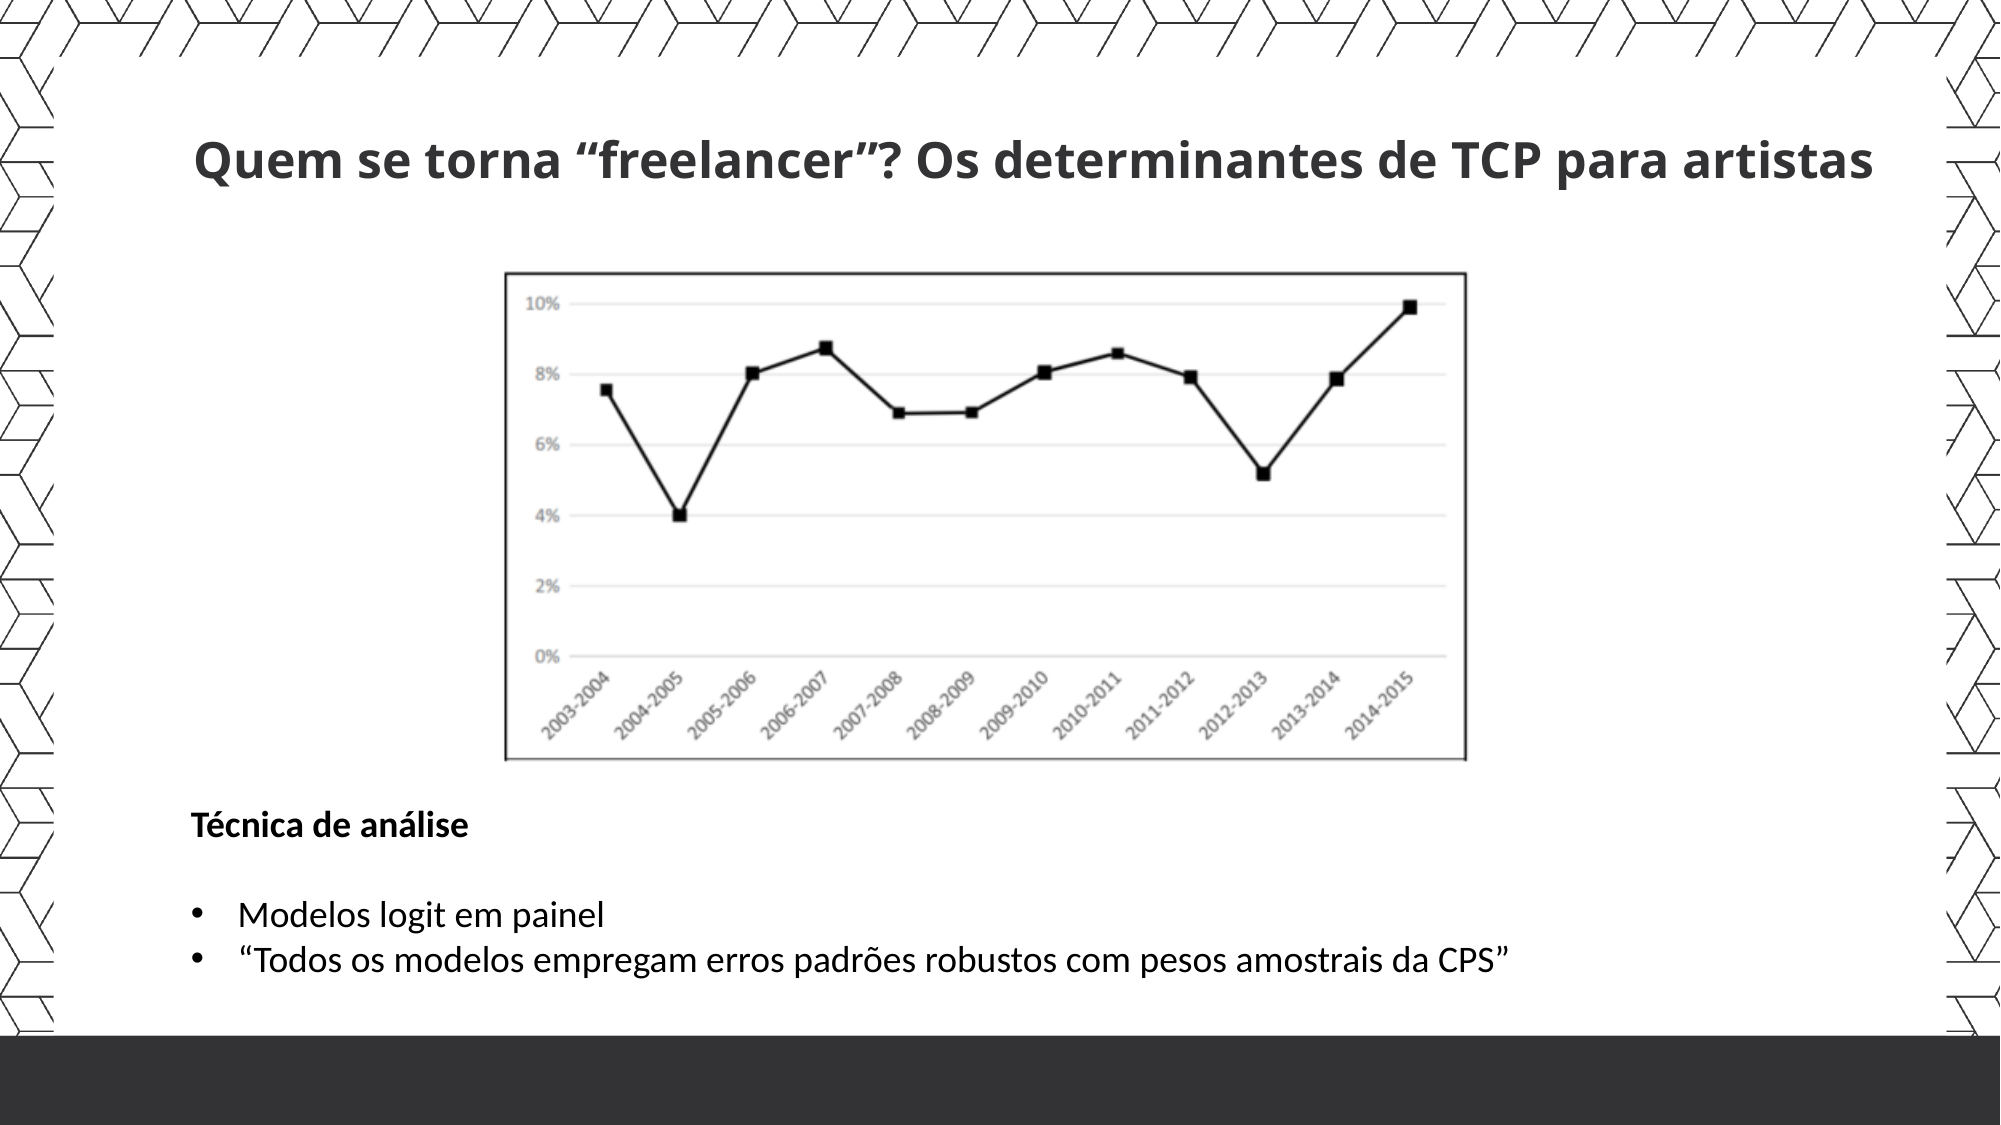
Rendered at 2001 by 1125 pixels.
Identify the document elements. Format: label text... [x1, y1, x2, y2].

picture [0, 0, 2000, 1125]
title Quem se torna “freelancer”? Os determinantes de TCP para artistas [176, 127, 1893, 257]
text_box Técnica de análise Modelos logit em painel “Todos os modelos empregam erros padrões robustos com pesos amostrais da CPS” [176, 792, 1846, 988]
